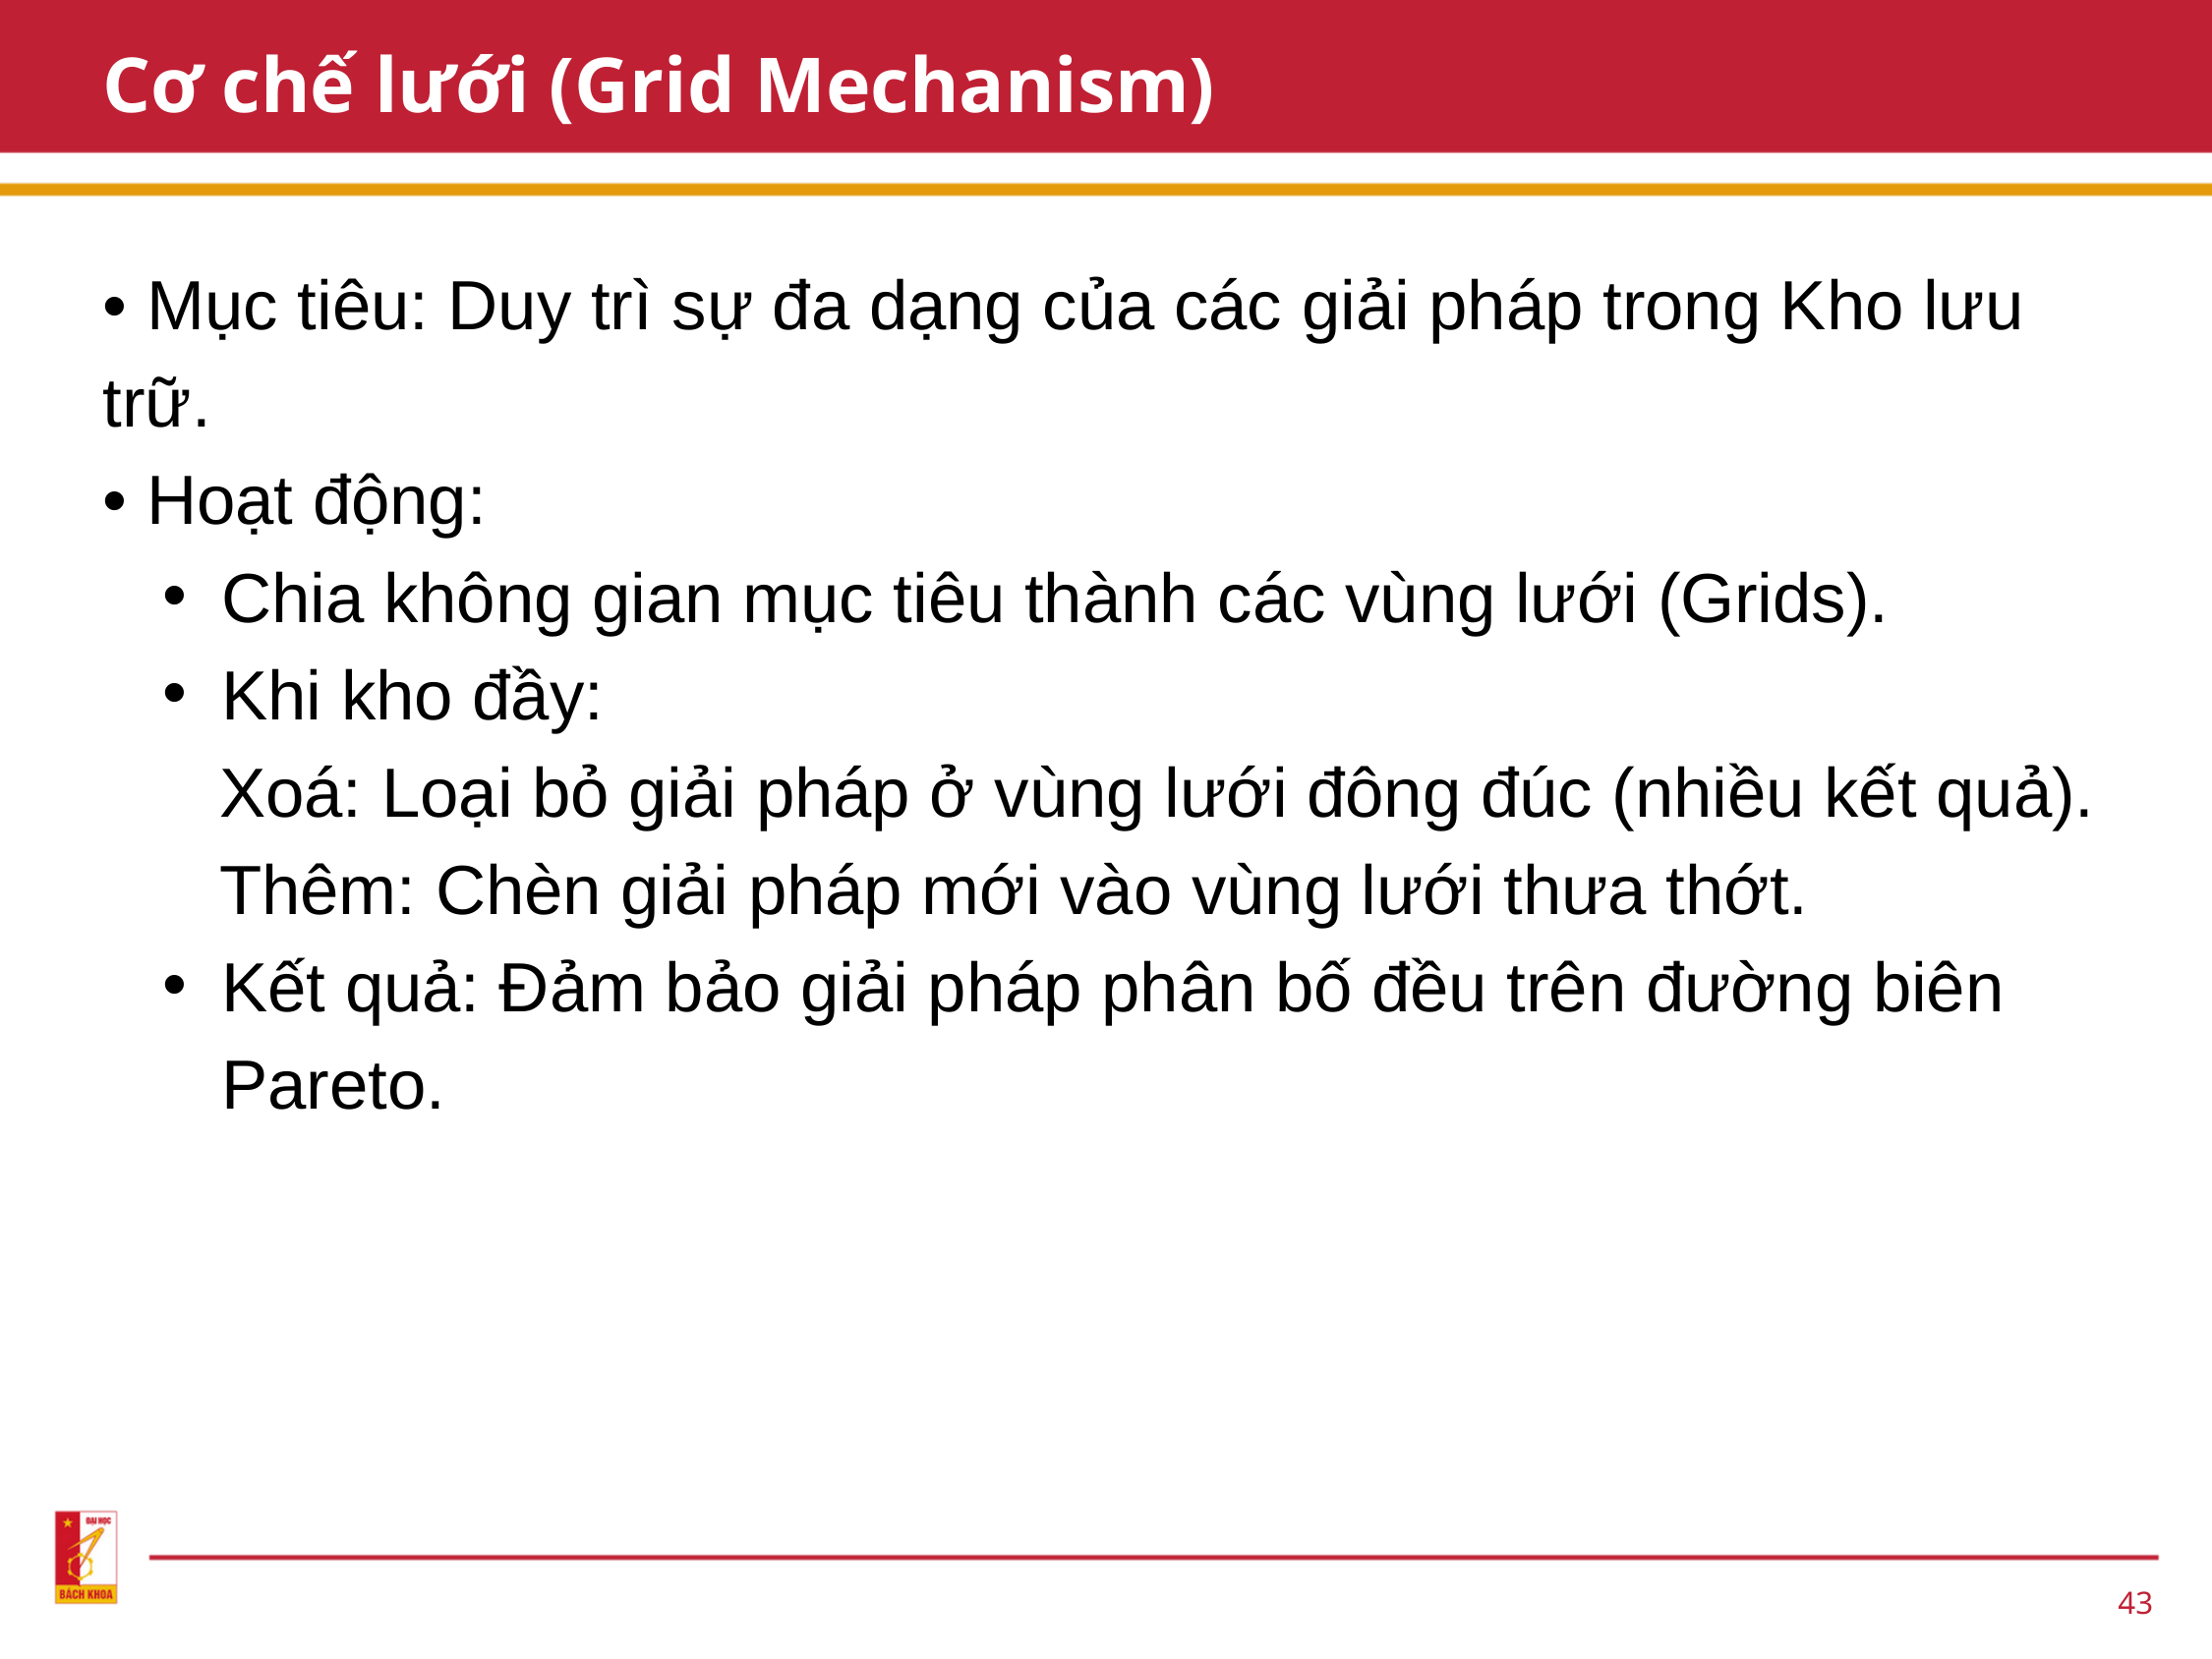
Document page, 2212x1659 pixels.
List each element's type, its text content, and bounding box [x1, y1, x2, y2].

text_box • Mục tiêu: Duy trì sự đa dạng của các giải pháp trong Kho lưu trữ. • Hoạt động: Chia không gian mục tiêu thành các vùng lưới (Grids). Khi kho đầy: Xoá: Loại bỏ giải pháp ở vùng lưới đông đúc (nhiều kết quả). Thêm: Chèn giải pháp mới vào vùng lưới thưa thớt. Kết quả: Đảm bảo giải pháp phân bố đều trên đường biên Pareto. [102, 246, 2124, 1124]
text_box [0, 0, 2212, 1659]
text_box Cơ chế lưới (Grid Mechanism) [102, 22, 2124, 128]
text_box 43 [2118, 1577, 2154, 1621]
